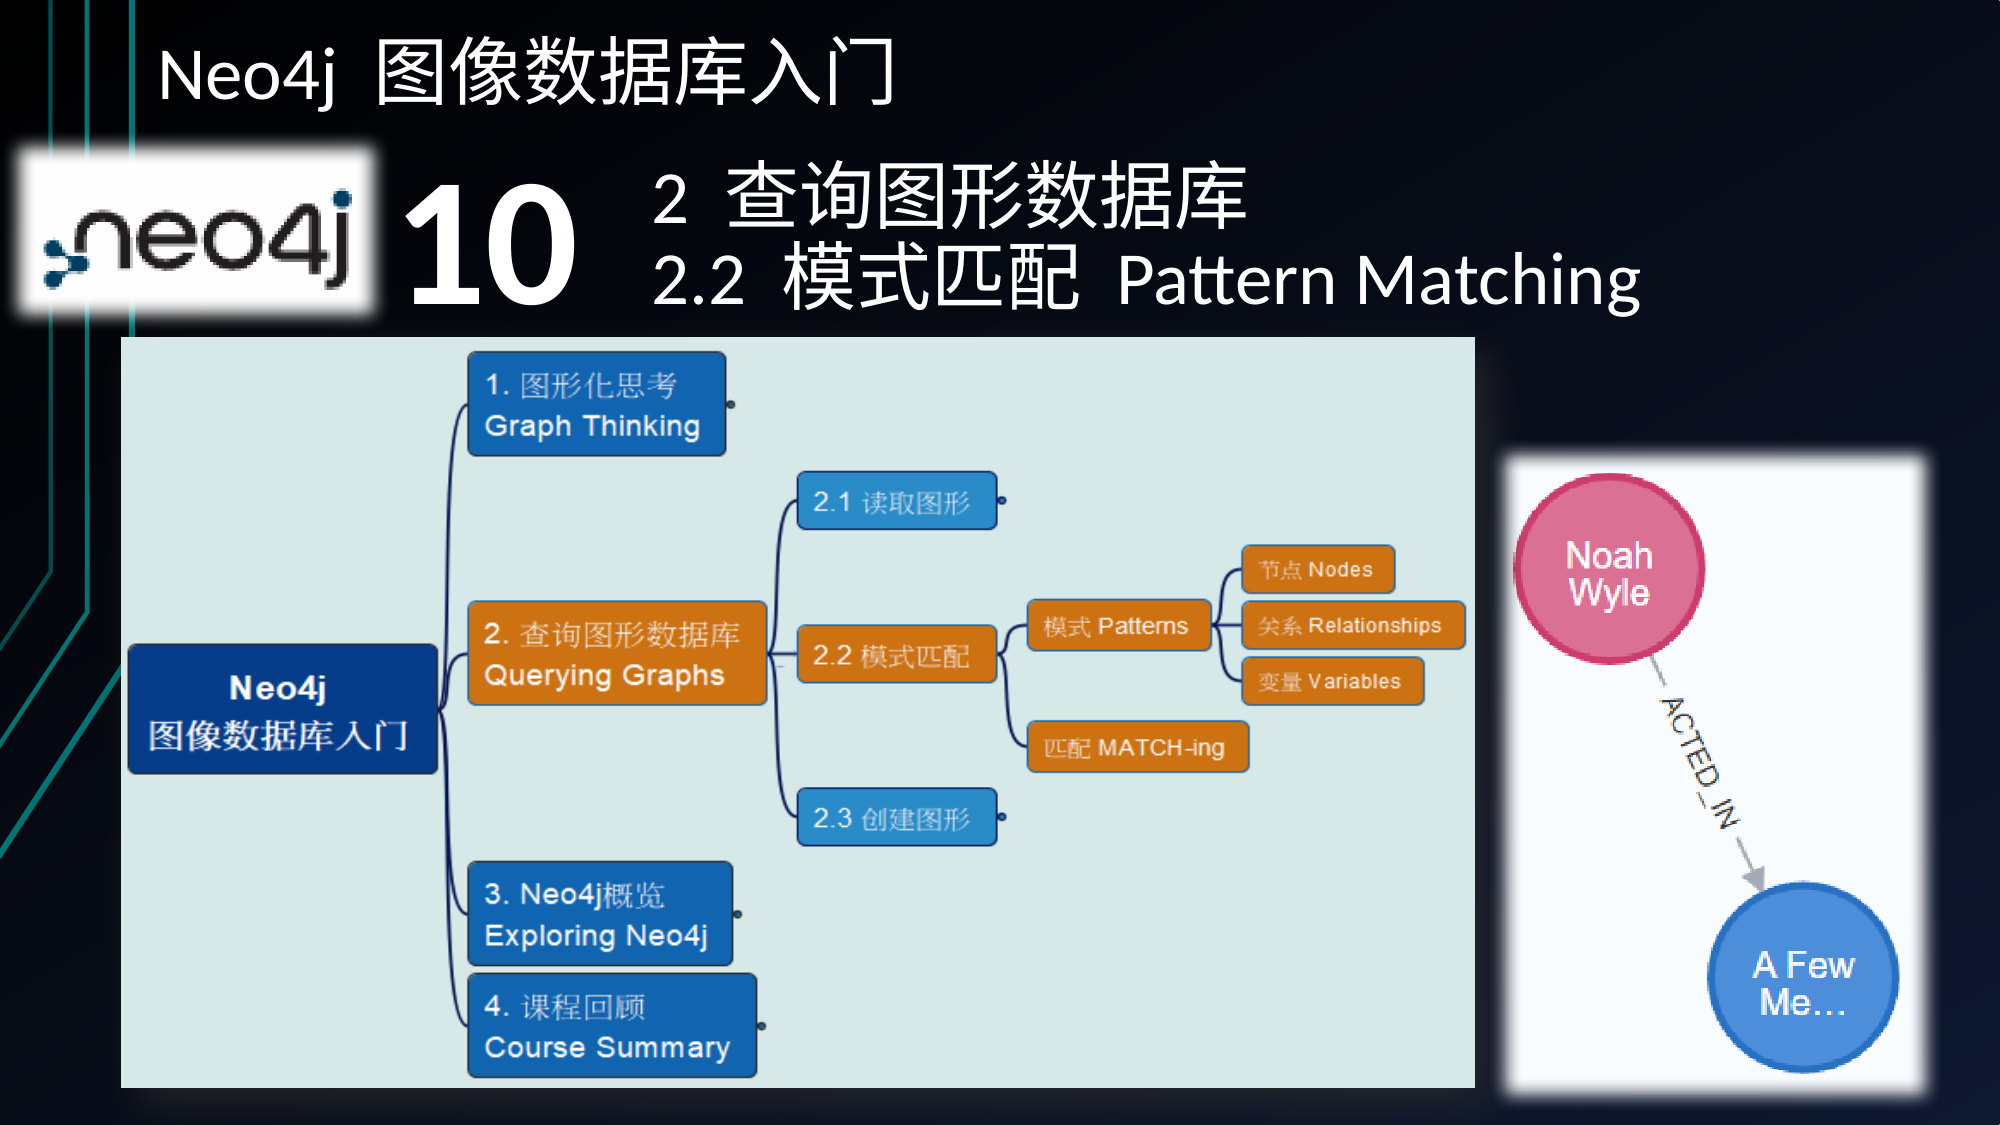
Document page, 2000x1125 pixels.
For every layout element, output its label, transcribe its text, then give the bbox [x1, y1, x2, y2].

picture [121, 337, 1475, 1088]
title 2 查询图形数据库 2.2 模式匹配 Pattern Matching [631, 129, 1707, 350]
text_box 10 [399, 147, 594, 334]
text_box Neo4j 图像数据库入门 [137, 4, 1225, 147]
picture [1486, 437, 1943, 1113]
picture [0, 129, 392, 333]
